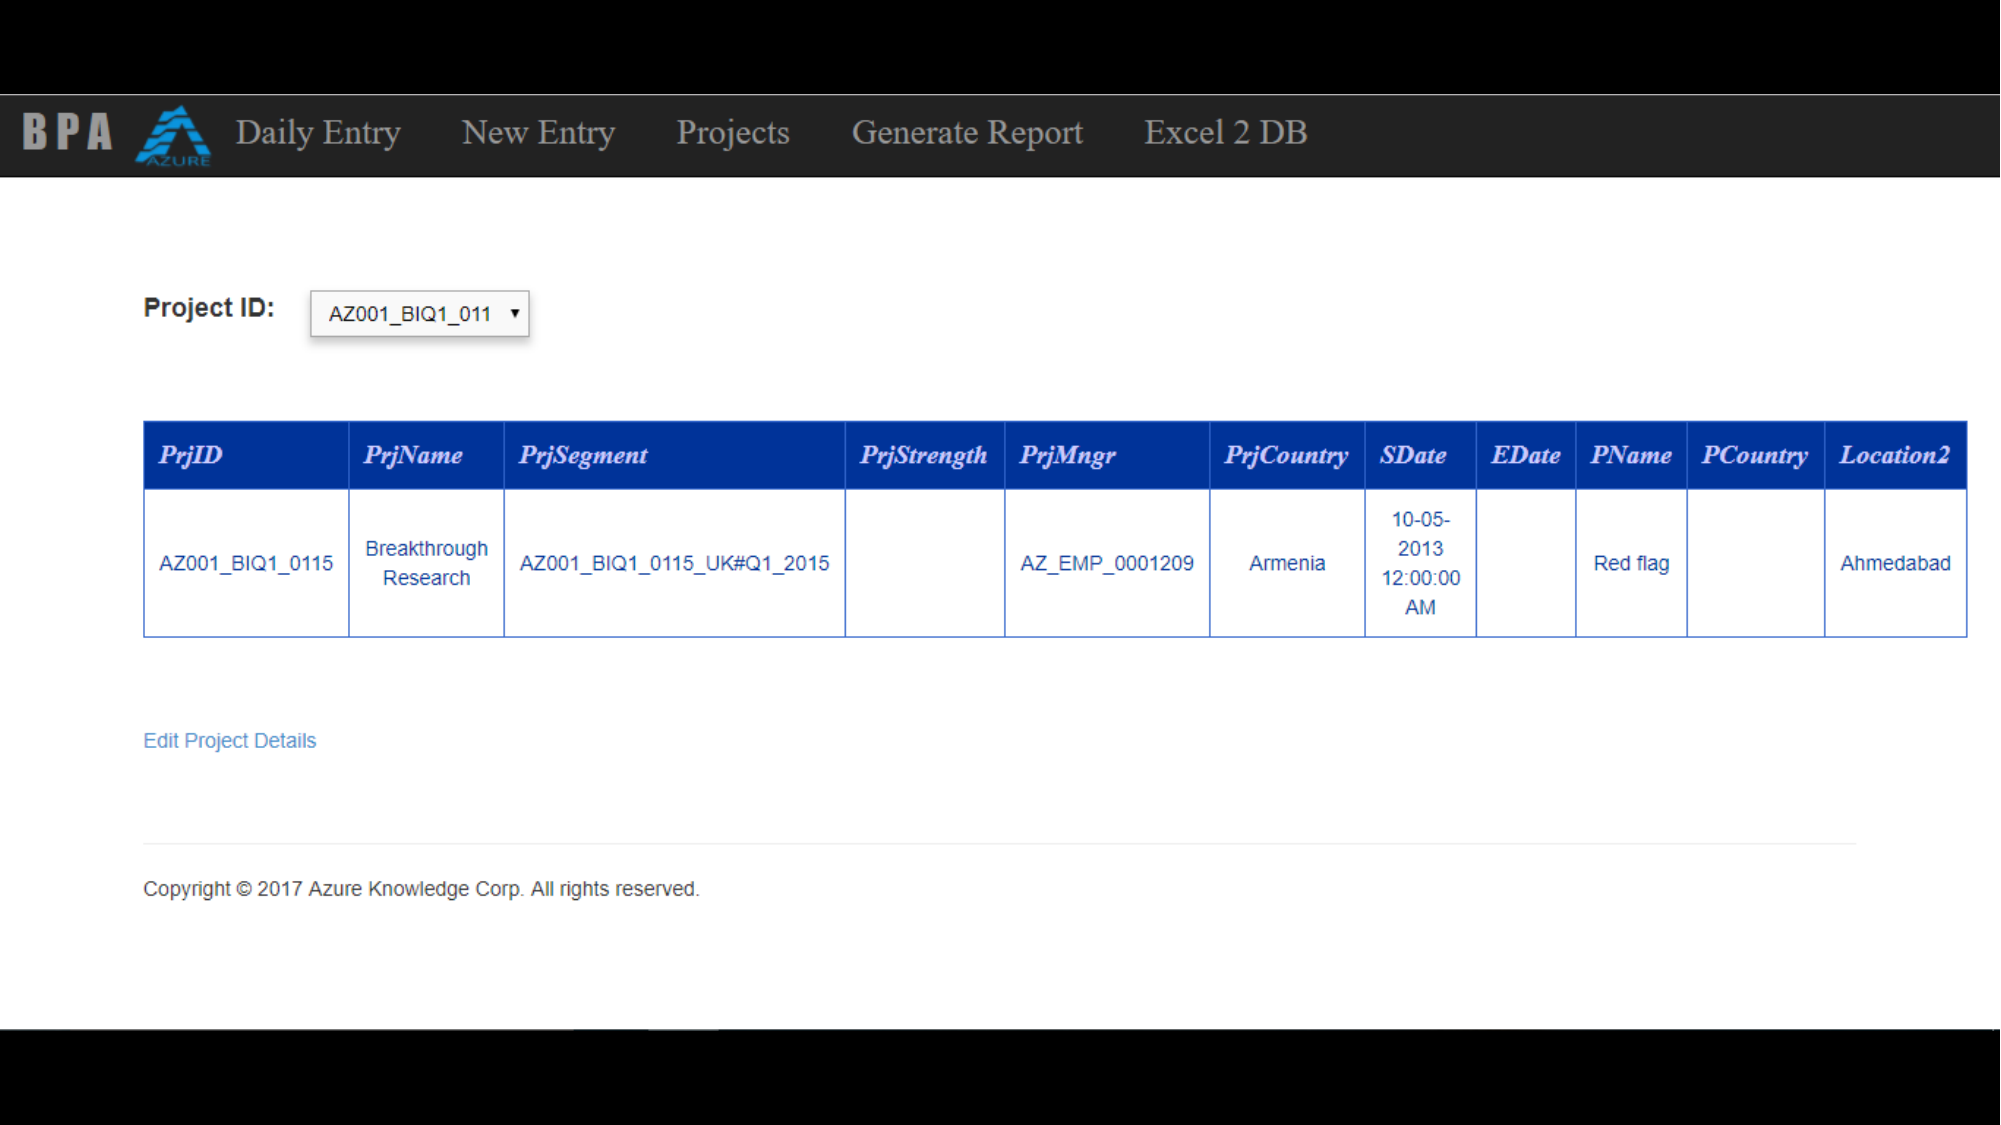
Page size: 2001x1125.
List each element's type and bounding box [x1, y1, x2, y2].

picture [0, 94, 2000, 1031]
